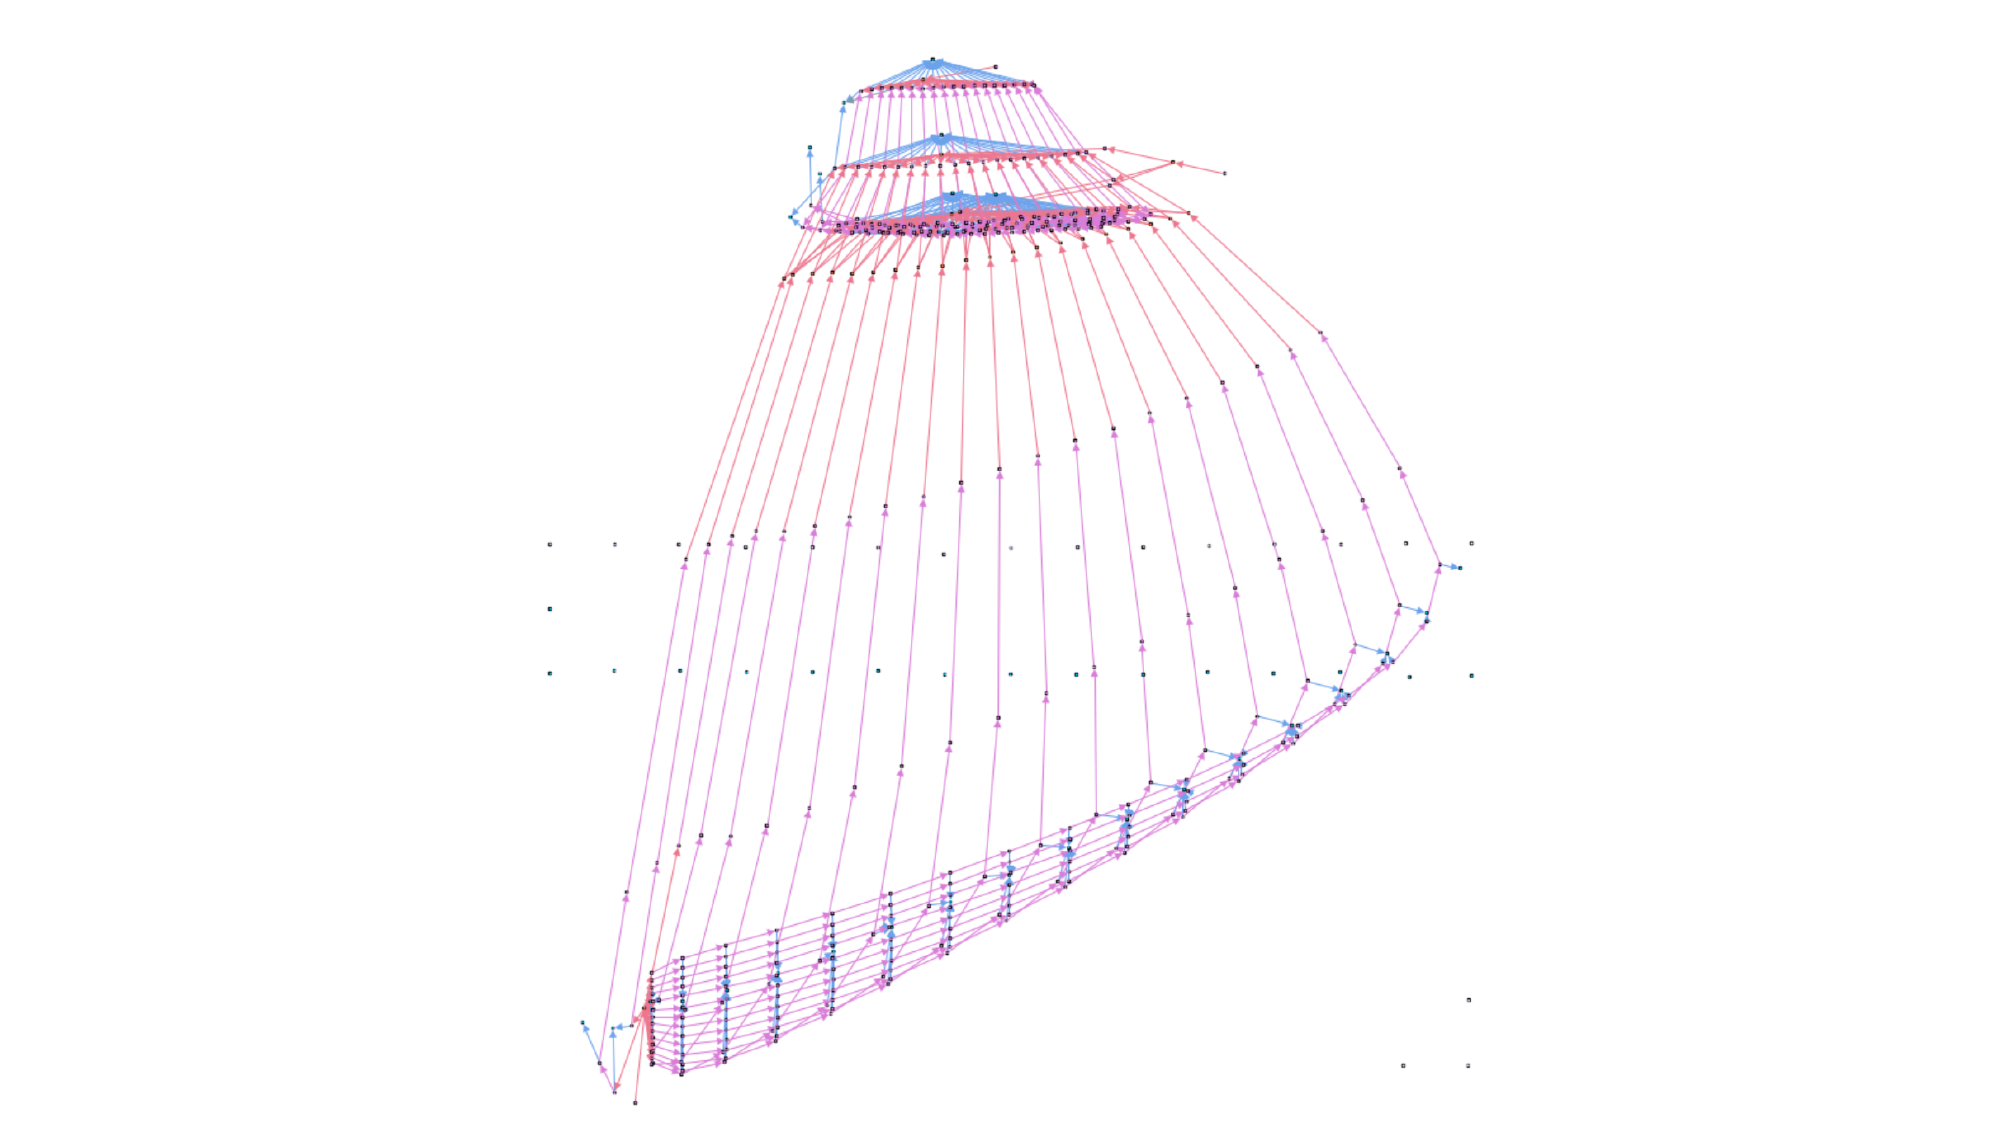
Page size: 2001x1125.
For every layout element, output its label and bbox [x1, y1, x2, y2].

picture [542, 0, 1513, 1125]
